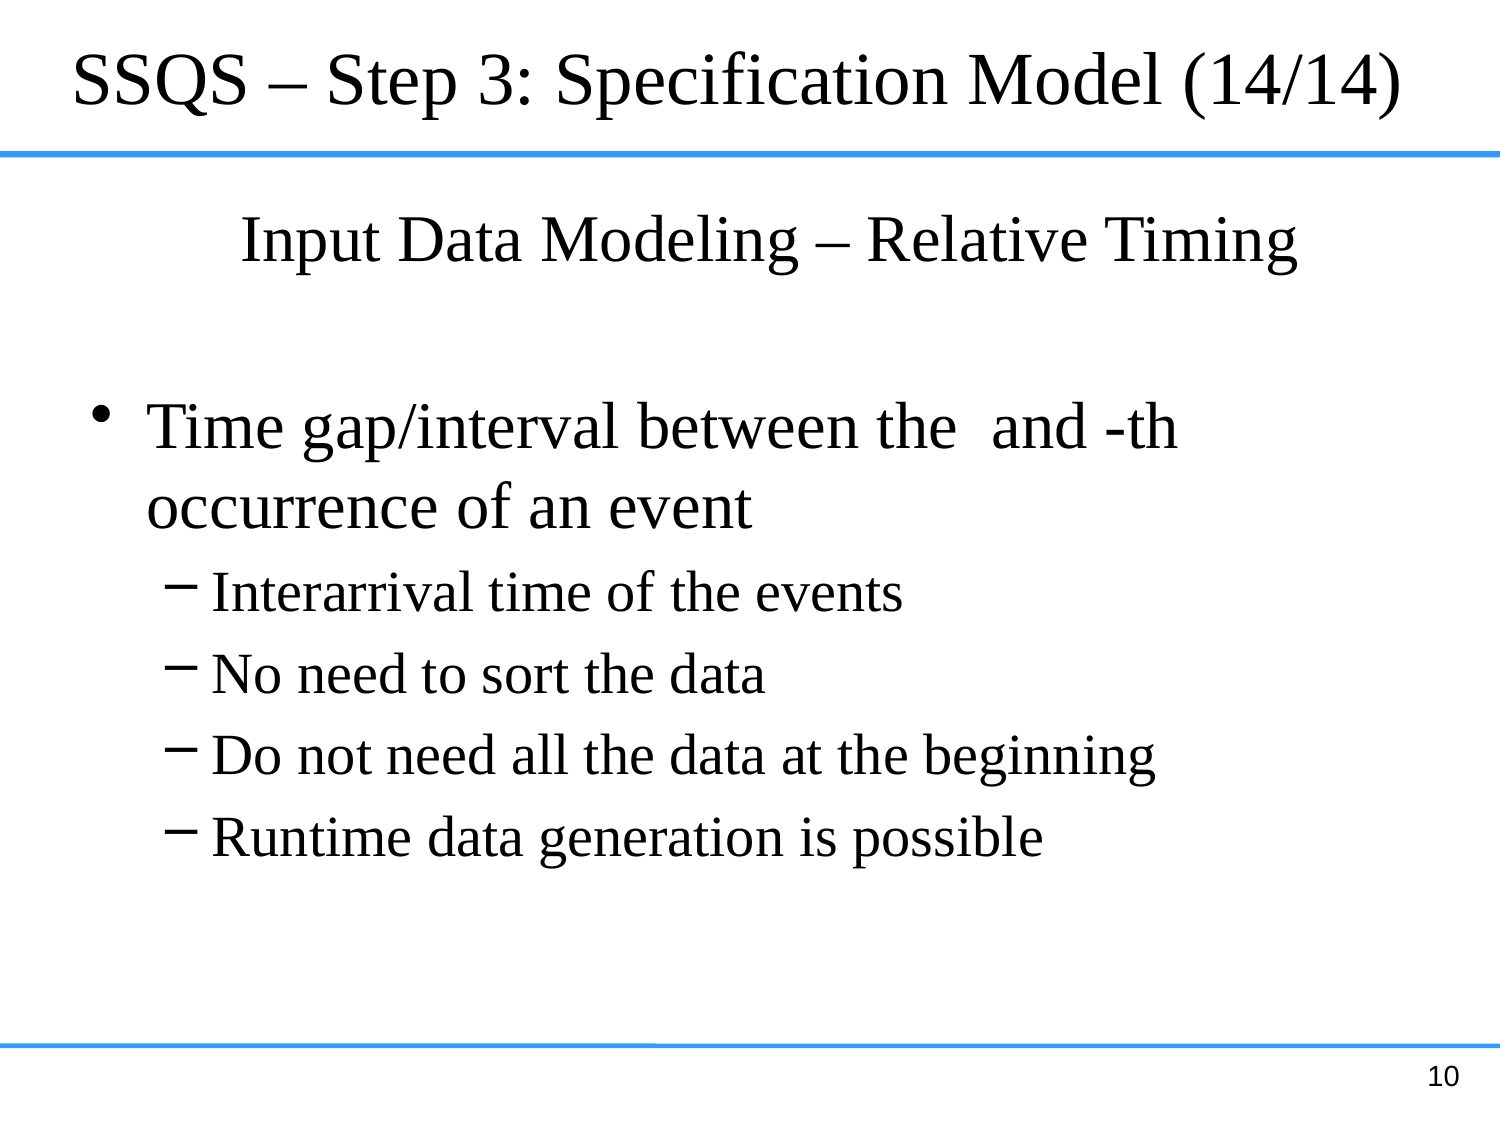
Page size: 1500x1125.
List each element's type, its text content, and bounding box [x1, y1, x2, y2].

title SSQS – Step 3: Specification Model (14/14) [49, 24, 1426, 126]
slide_number 10 [1374, 1049, 1476, 1109]
